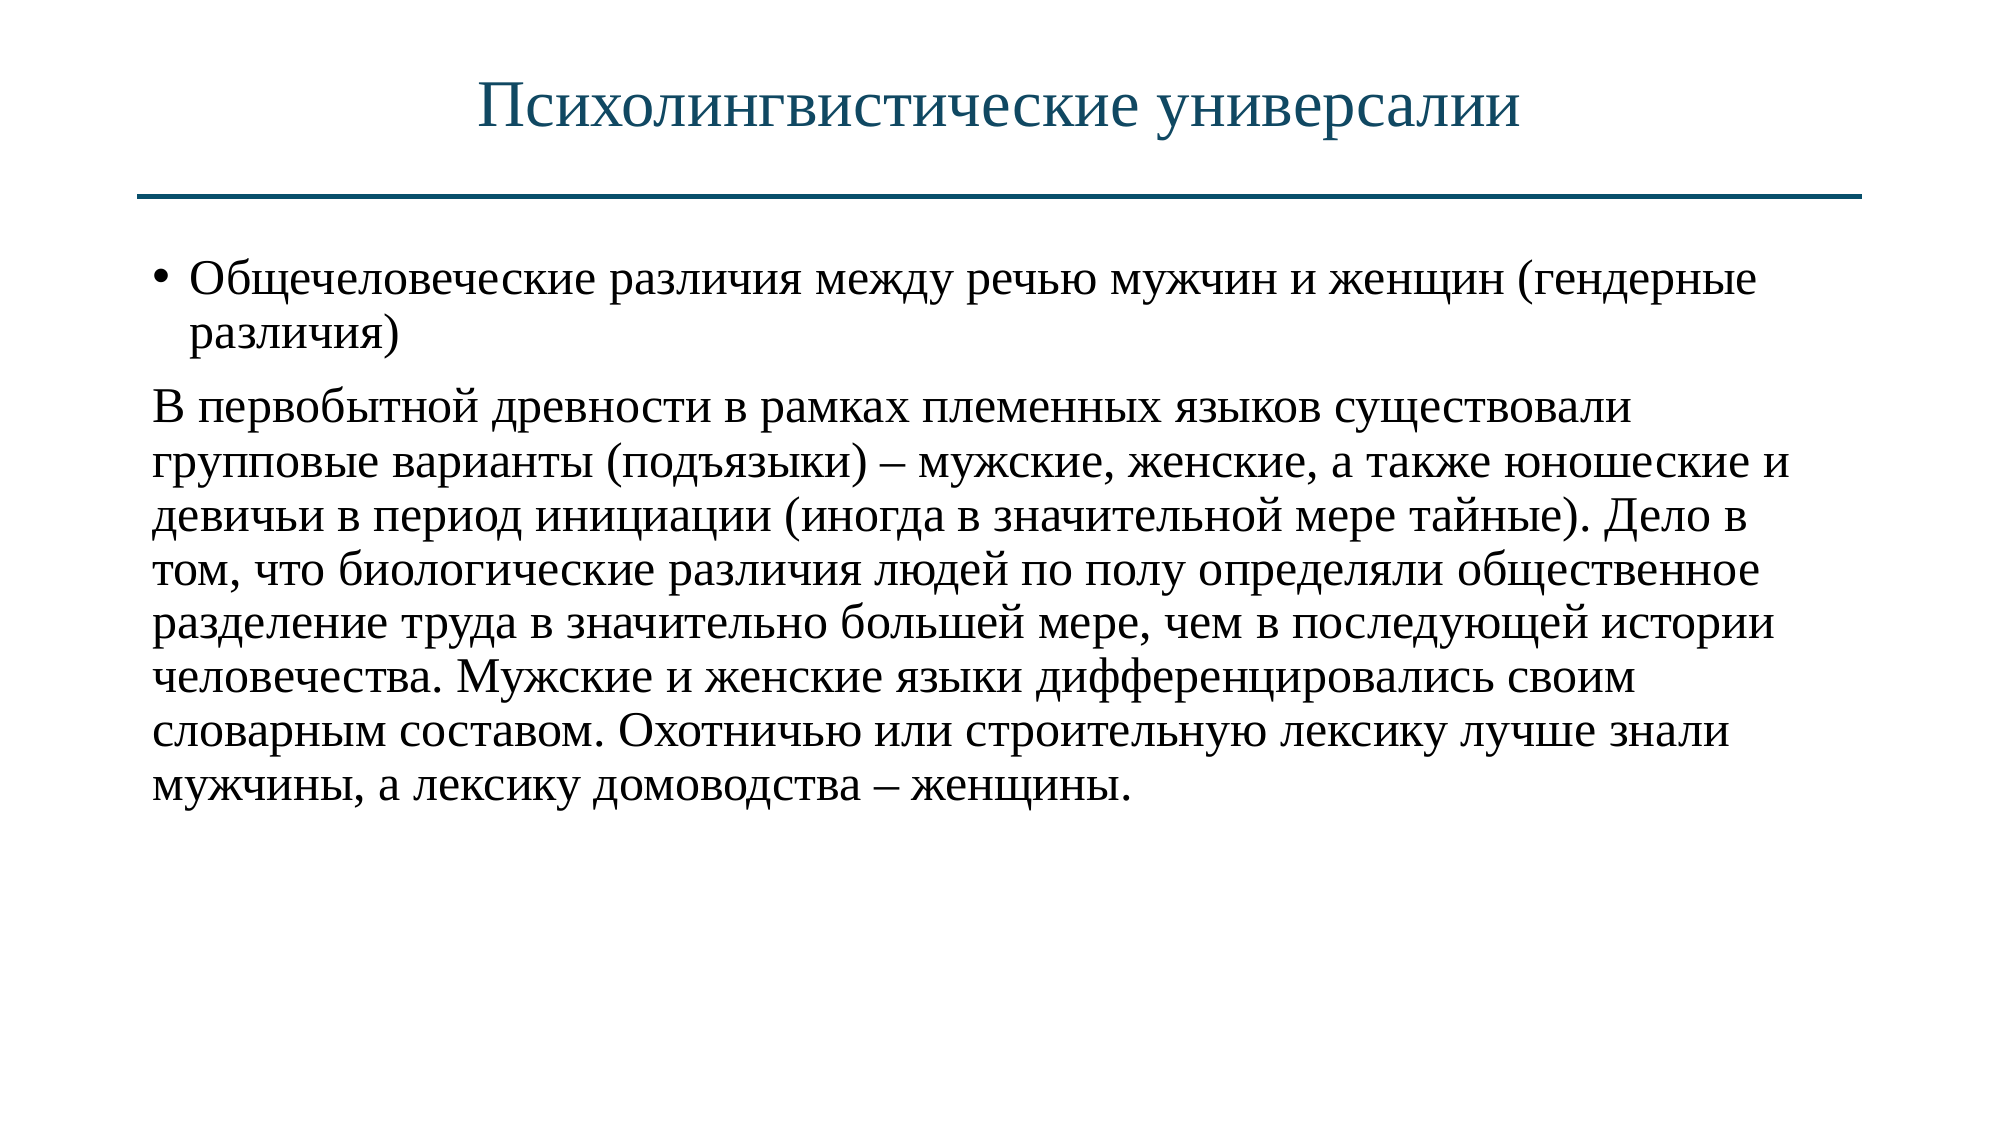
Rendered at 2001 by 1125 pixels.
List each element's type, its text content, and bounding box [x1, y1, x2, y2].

title Психолингвистические универсалии [137, 59, 1863, 149]
list Общечеловеческие различия между речью мужчин и женщин (гендерные различия) В первобытной древности в рамках племенных языков существовали групповые варианты (подъязыки) – мужские, женские, а также юношеские и девичьи в период инициации (иногда в значительной мере тайные). Дело в том, что биологические различия людей по полу определяли общественное разделение труда в значительно большей мере, чем в последующей истории человечества. Мужские и женские языки дифференцировались своим словарным составом. Охотничью или строительную лексику лучше знали мужчины, а лексику домоводства – женщины. [137, 243, 1863, 1035]
